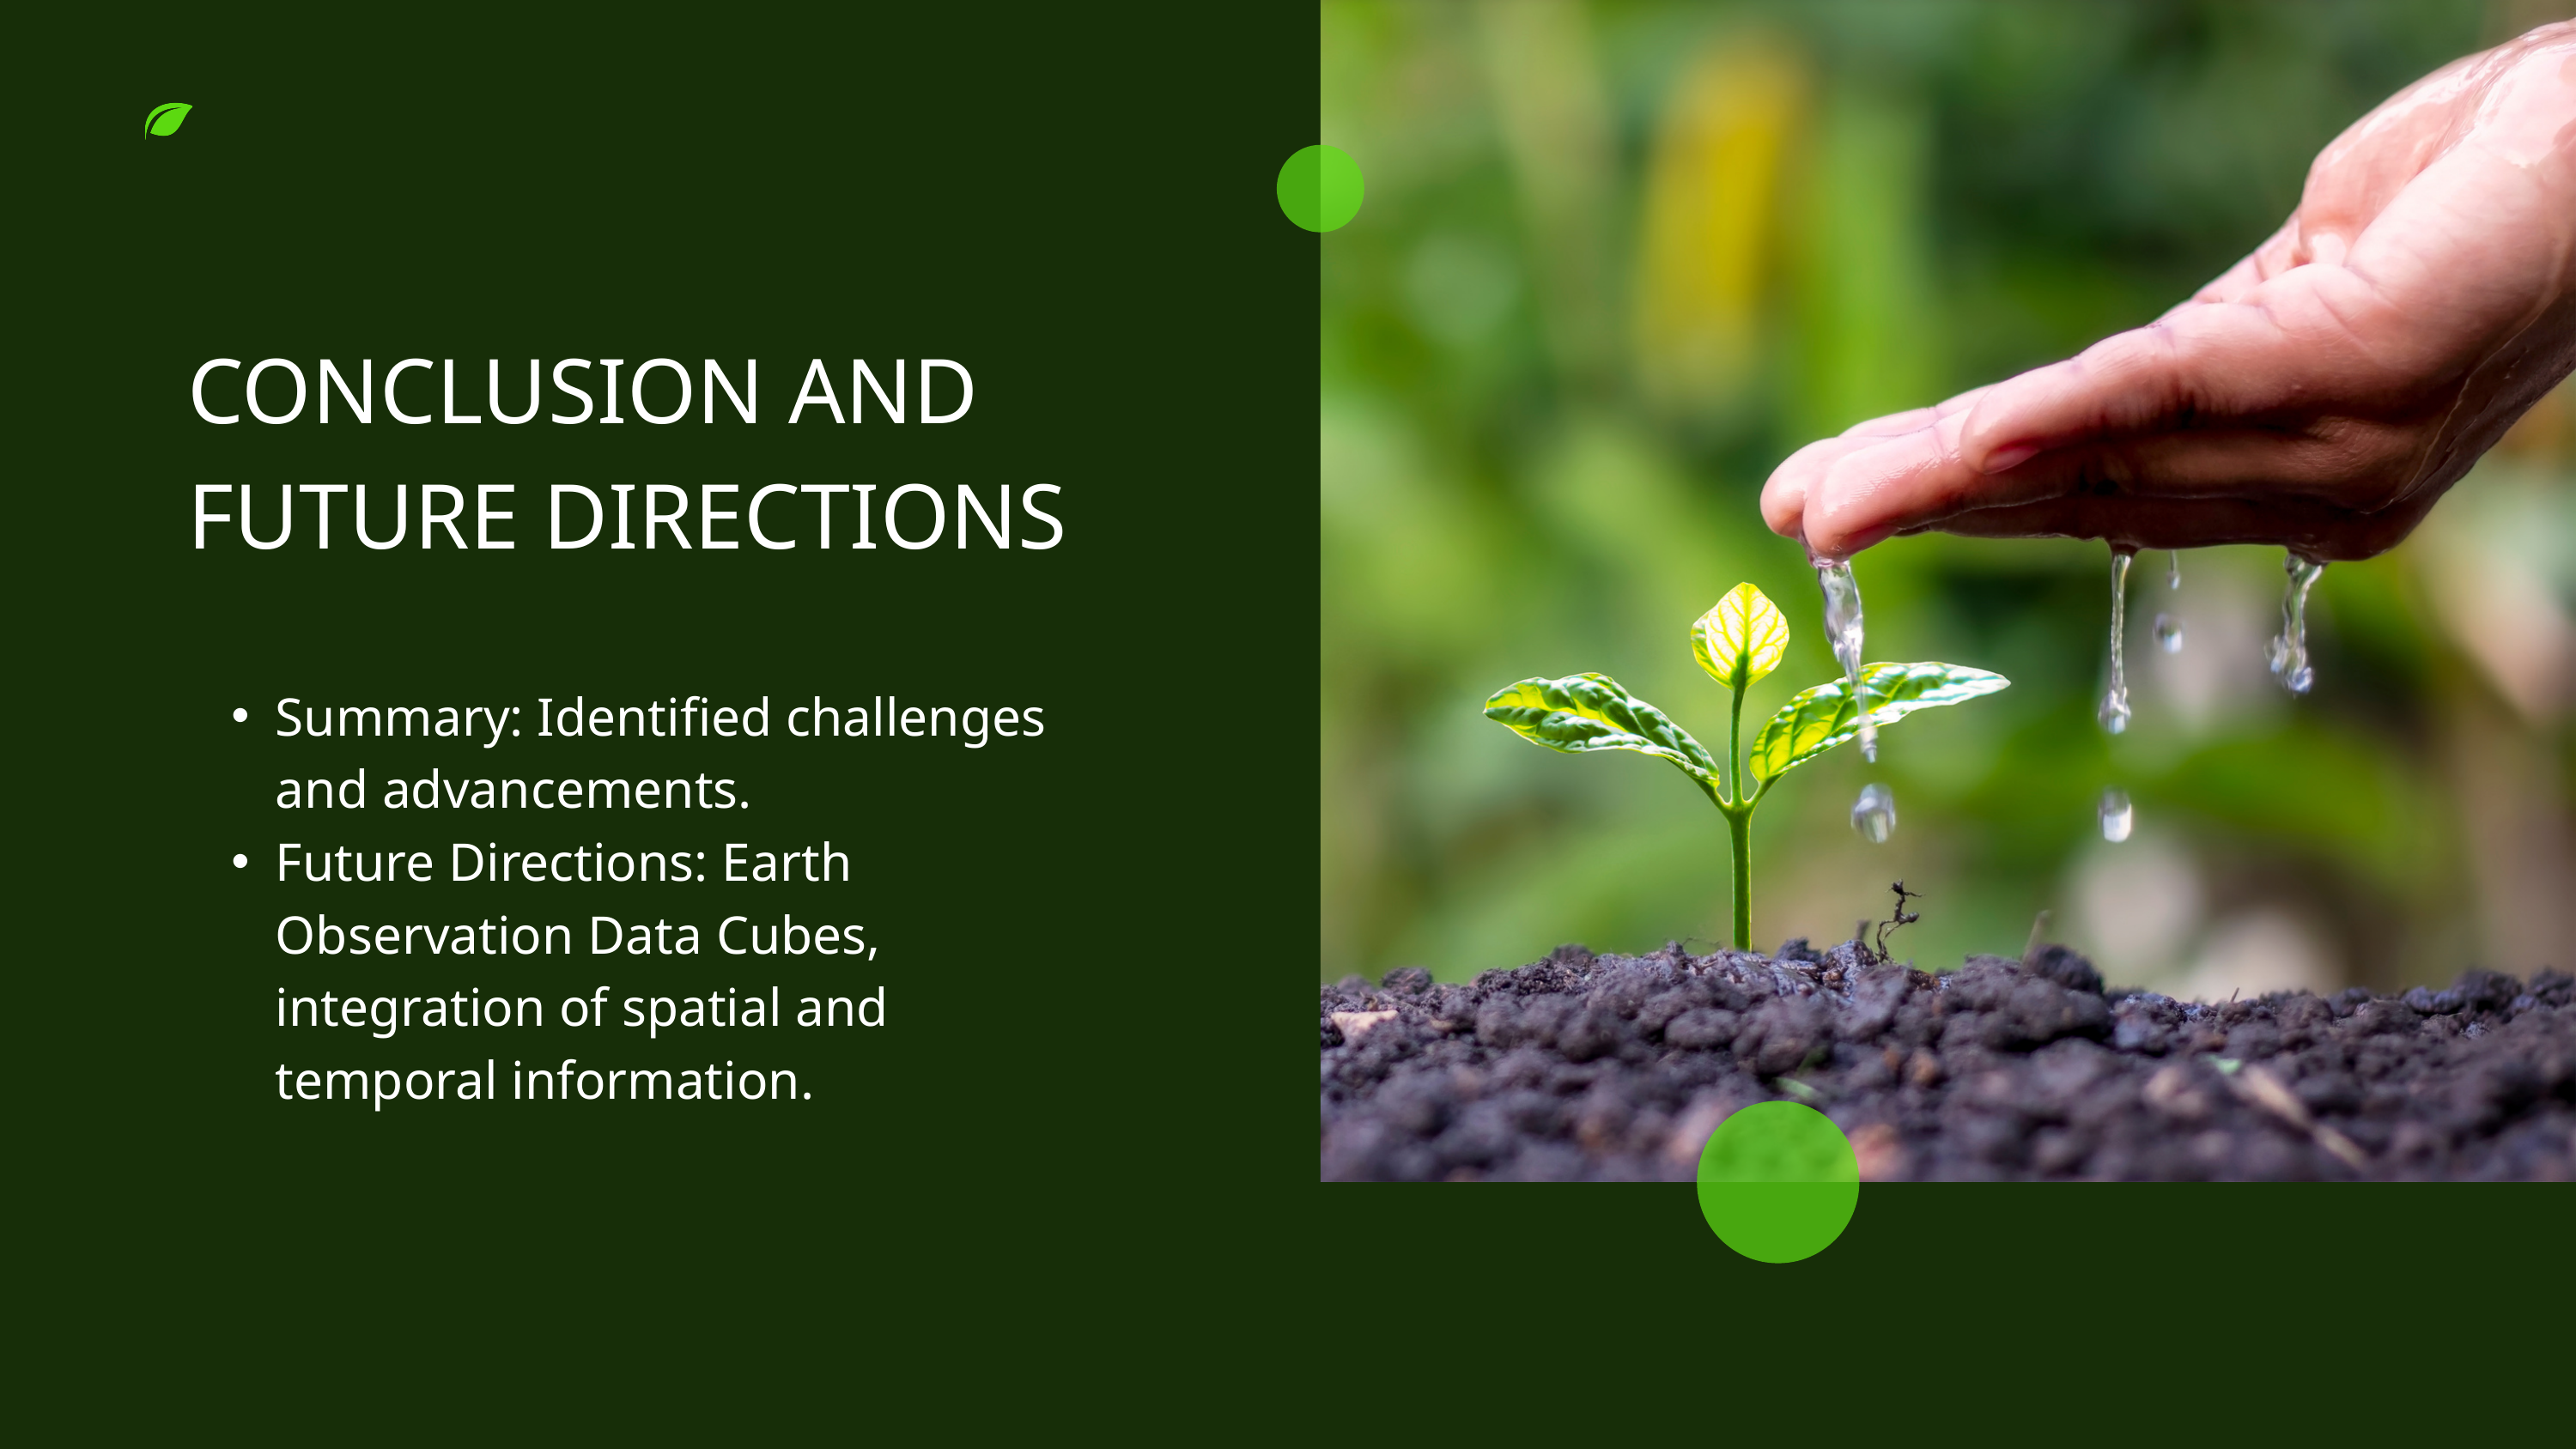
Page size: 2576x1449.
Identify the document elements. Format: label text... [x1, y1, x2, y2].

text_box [1276, 144, 1364, 233]
text_box Summary: Identified challenges and advancements. Future Directions: Earth Observation Data Cubes, integration of spatial and temporal information. [187, 673, 1121, 1187]
text_box CONCLUSION AND FUTURE DIRECTIONS [187, 316, 1288, 692]
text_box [1320, 0, 2576, 1183]
text_box [144, 100, 193, 145]
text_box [1696, 1100, 1860, 1264]
